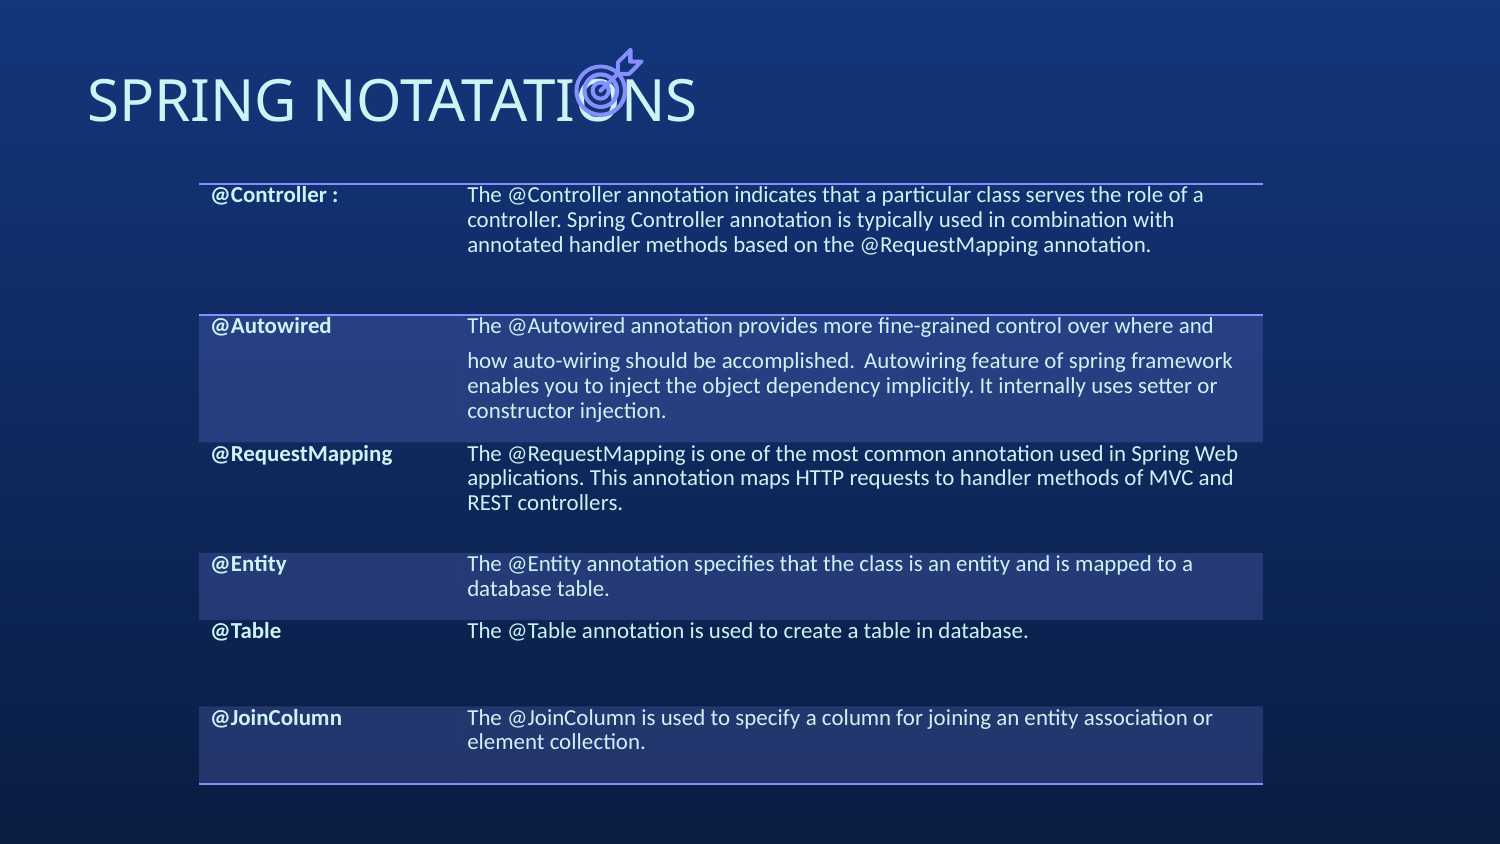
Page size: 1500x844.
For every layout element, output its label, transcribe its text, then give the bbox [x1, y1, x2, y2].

table_cell @JoinColumn [199, 706, 456, 783]
table_cell @Table [199, 620, 456, 706]
table_cell The @Entity annotation specifies that the class is an entity and is mapped to a database table. [456, 553, 1263, 620]
table_cell The @Autowired annotation provides more fine-grained control over where and how auto-wiring should be accomplished. Autowiring feature of spring framework enables you to inject the object dependency implicitly. It internally uses setter or constructor injection. [456, 316, 1263, 442]
table_cell The @Table annotation is used to create a table in database. [456, 620, 1263, 706]
table_header @Controller : [199, 185, 456, 314]
table_cell @Entity [199, 553, 456, 620]
table_cell @Autowired [199, 316, 456, 442]
table_cell @RequestMapping [199, 442, 456, 553]
table_cell The @JoinColumn is used to specify a column for joining an entity association or element collection. [456, 706, 1263, 783]
table_header The @Controller annotation indicates that a particular class serves the role of a controller. Spring Controller annotation is typically used in combination with annotated handler methods based on the @RequestMapping annotation. [456, 185, 1263, 314]
table_cell The @RequestMapping is one of the most common annotation used in Spring Web applications. This annotation maps HTTP requests to handler methods of MVC and REST controllers. [456, 442, 1263, 553]
text_box [574, 47, 644, 117]
title SPRING NOTATATIONS [72, 48, 1337, 142]
